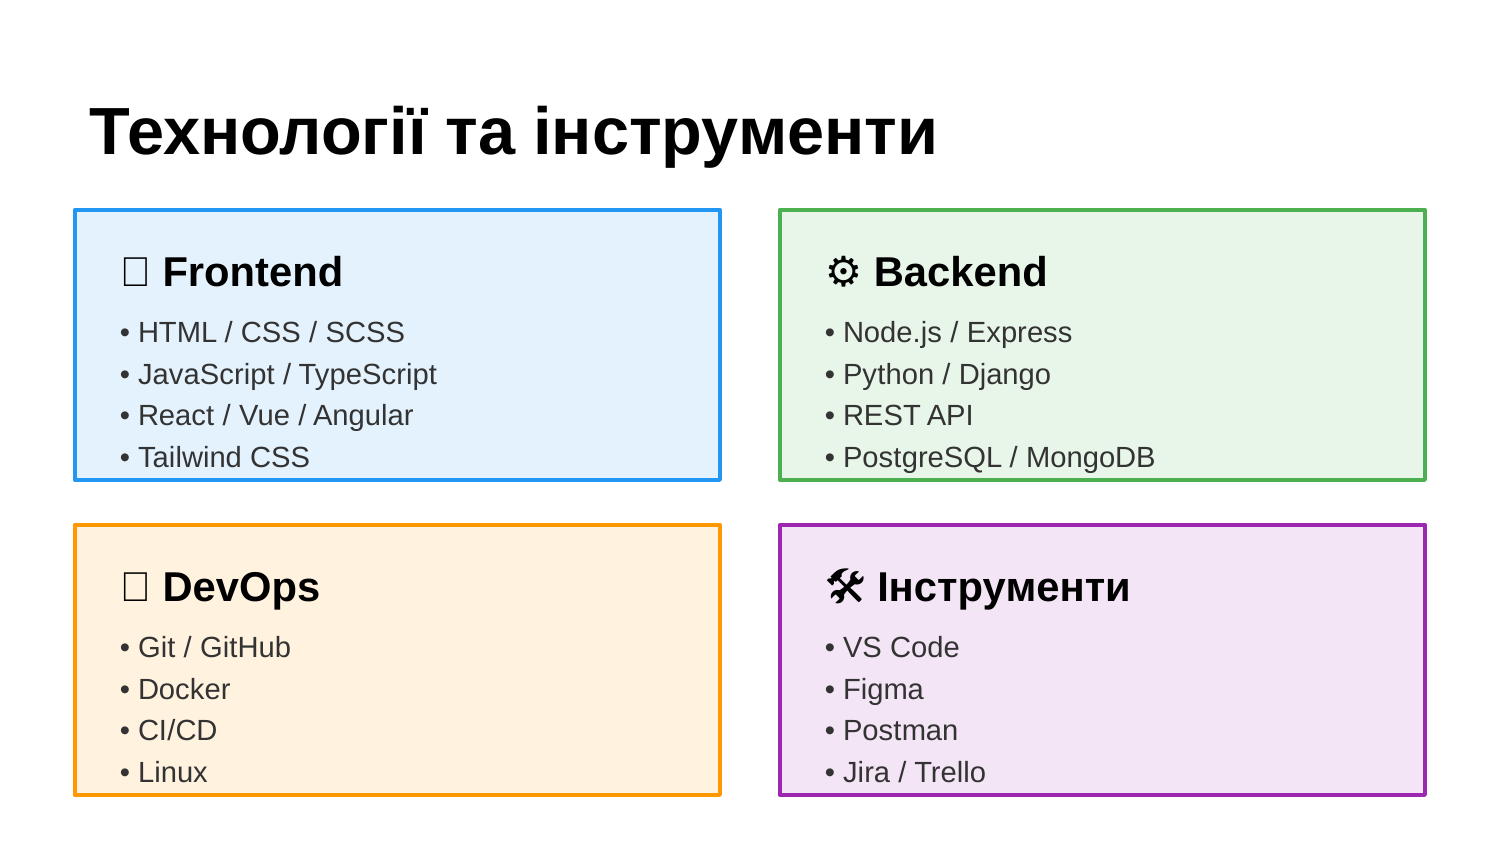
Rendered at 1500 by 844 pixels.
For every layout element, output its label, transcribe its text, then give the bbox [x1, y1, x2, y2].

text_box [779, 524, 1425, 795]
text_box Технології та інструменти [74, 74, 1425, 180]
text_box [74, 524, 720, 795]
text_box [779, 209, 1425, 480]
text_box 🛠️ Інструменти [809, 554, 1395, 615]
text_box ⚙️ Backend [809, 239, 1395, 300]
text_box 🎨 Frontend [104, 239, 690, 300]
text_box [74, 209, 720, 480]
text_box • Git / GitHub • Docker • CI/CD • Linux [104, 629, 690, 780]
text_box • Node.js / Express • Python / Django • REST API • PostgreSQL / MongoDB [809, 314, 1395, 465]
text_box 🔧 DevOps [104, 554, 690, 615]
text_box • VS Code • Figma • Postman • Jira / Trello [809, 629, 1395, 780]
text_box • HTML / CSS / SCSS • JavaScript / TypeScript • React / Vue / Angular • Tailwind CSS [104, 314, 690, 465]
